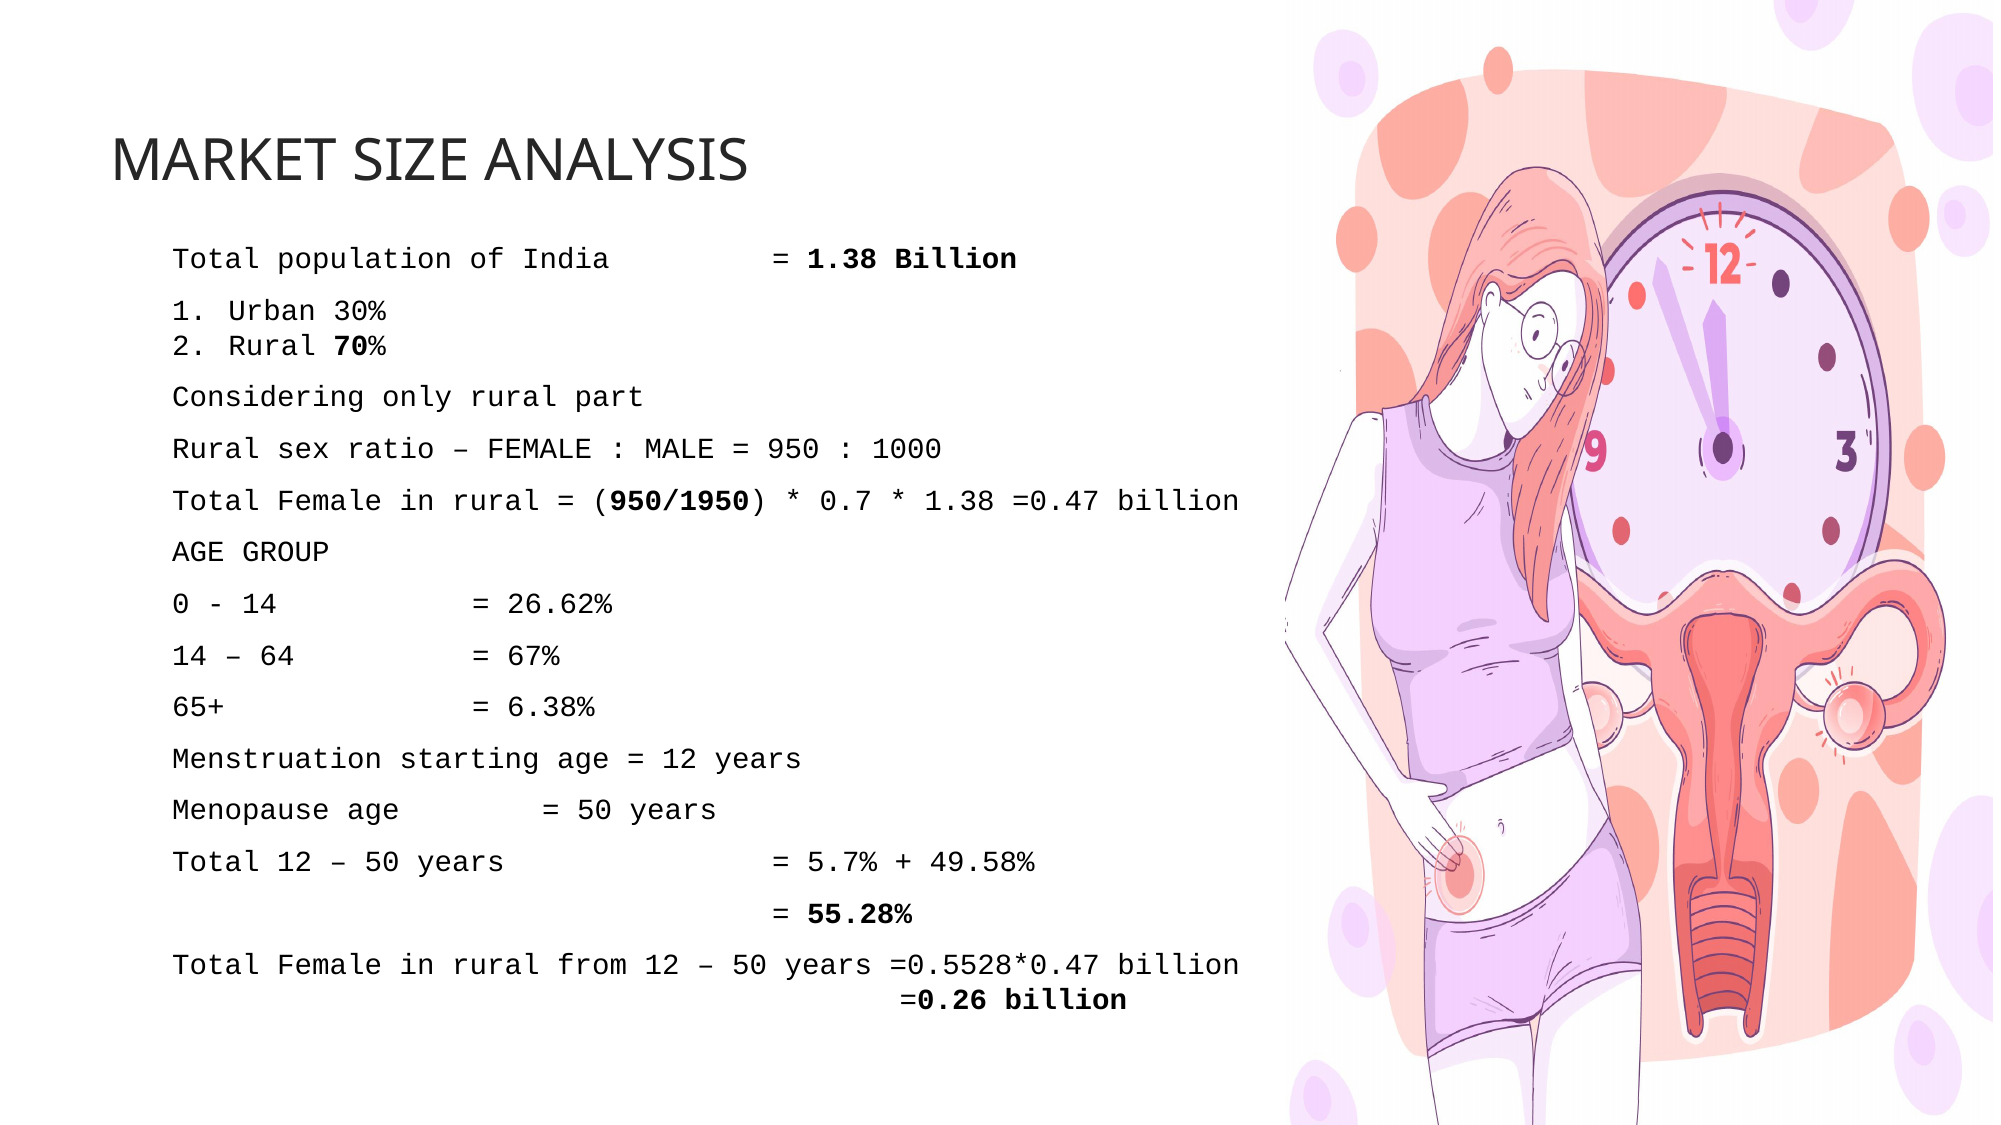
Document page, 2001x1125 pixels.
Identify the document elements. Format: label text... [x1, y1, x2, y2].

text_box Total population of India = 1.38 Billion Urban 30% Rural 70% Considering only rural part Rural sex ratio – FEMALE : MALE = 950 : 1000 Total Female in rural = (950/1950) * 0.7 * 1.38 =0.47 billion AGE GROUP 0 - 14 = 26.62% 14 – 64 = 67% 65+ = 6.38% Menstruation starting age = 12 years Menopause age = 50 years Total 12 – 50 years = 5.7% + 49.58% = 55.28% Total Female in rural from 12 – 50 years =0.5528*0.47 billion =0.26 billion [157, 232, 1273, 1075]
text_box MARKET SIZE ANALYSIS [95, 115, 1280, 311]
picture [1285, 0, 1993, 1125]
